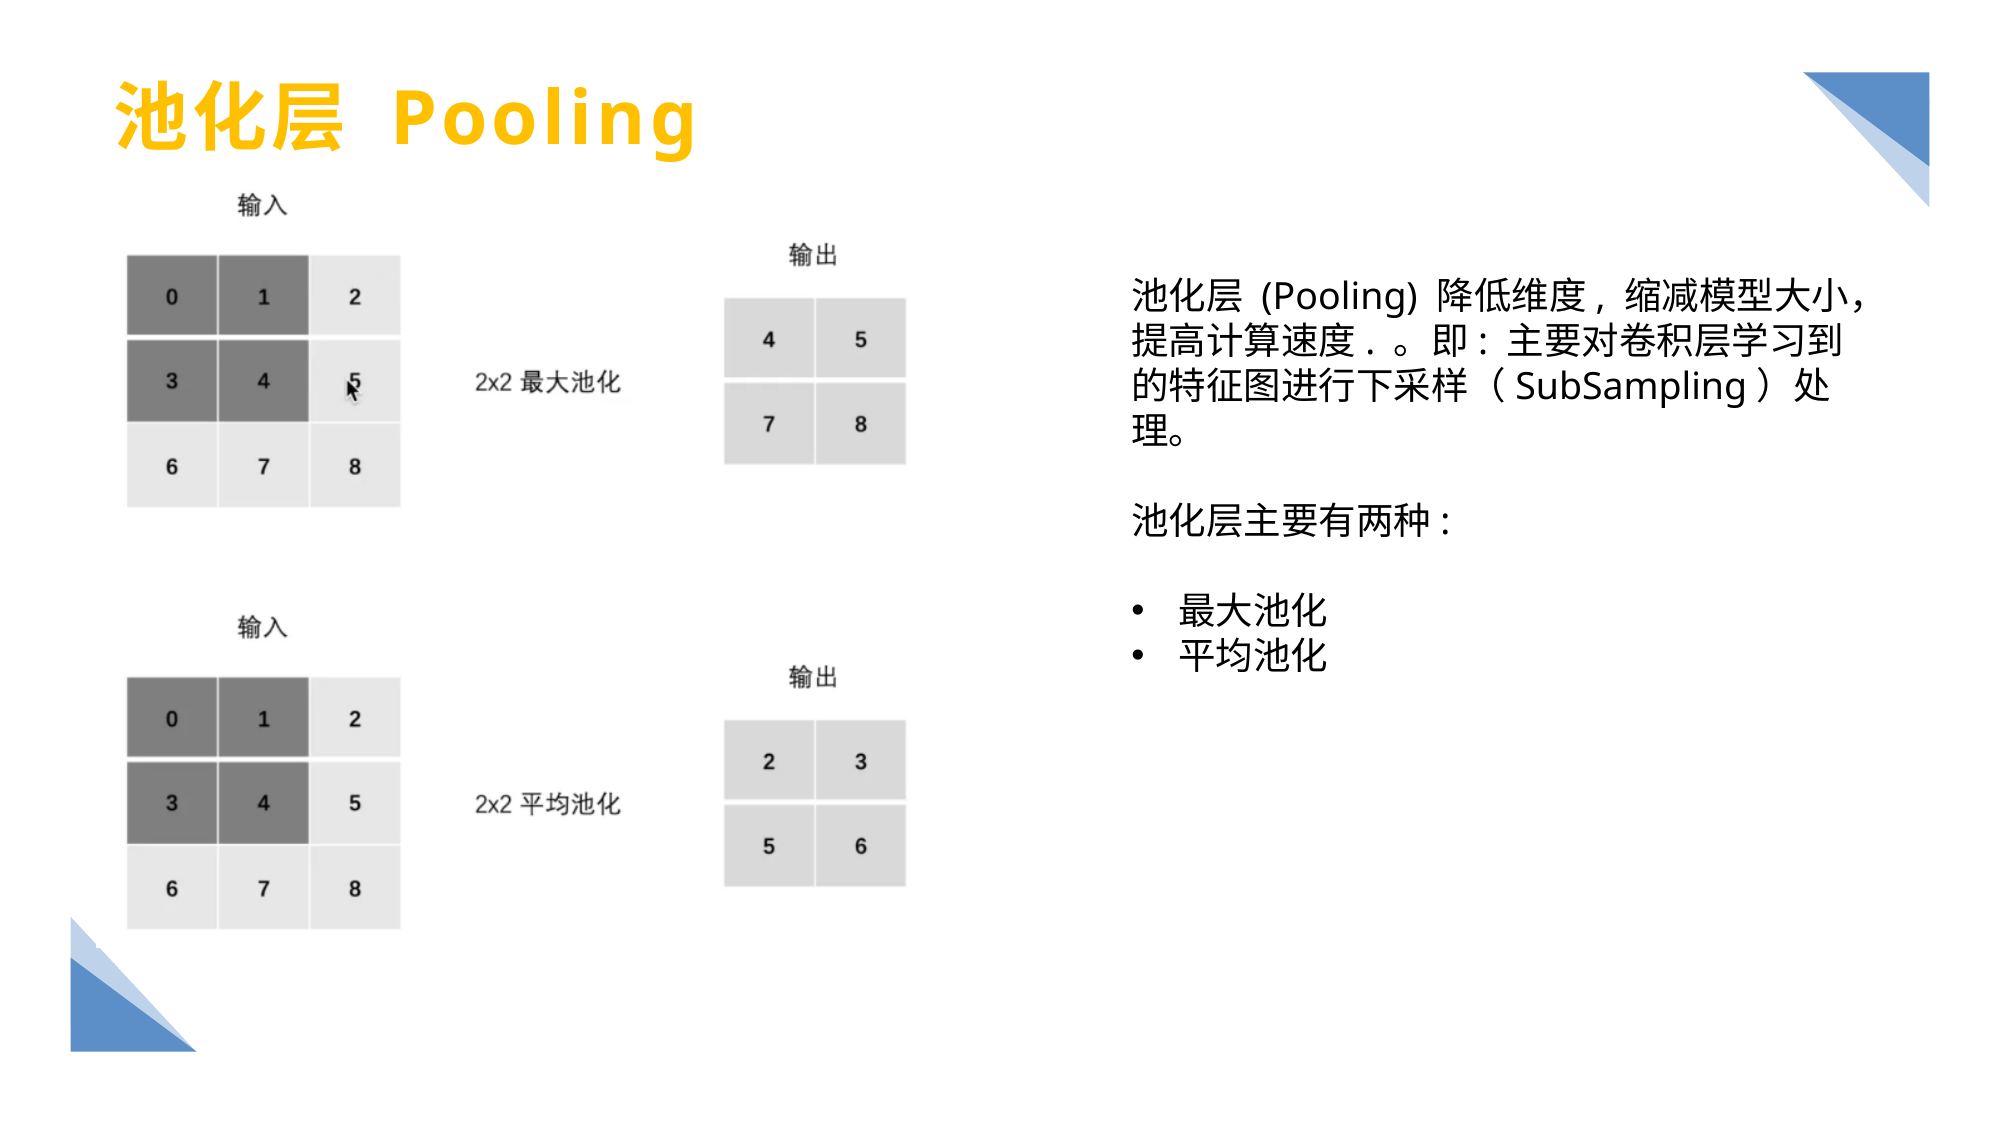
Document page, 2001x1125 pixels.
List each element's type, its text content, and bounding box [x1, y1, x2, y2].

title 池化层 Pooling [96, 54, 1676, 174]
text_box 池化层 (Pooling) 降低维度, 缩减模型大小，提高计算速度. 。即: 主要对卷积层学习到的特征图进行下采样（SubSampling）处理。 池化层主要有两种: 最大池化 平均池化 [1116, 264, 1872, 685]
picture [96, 177, 990, 948]
